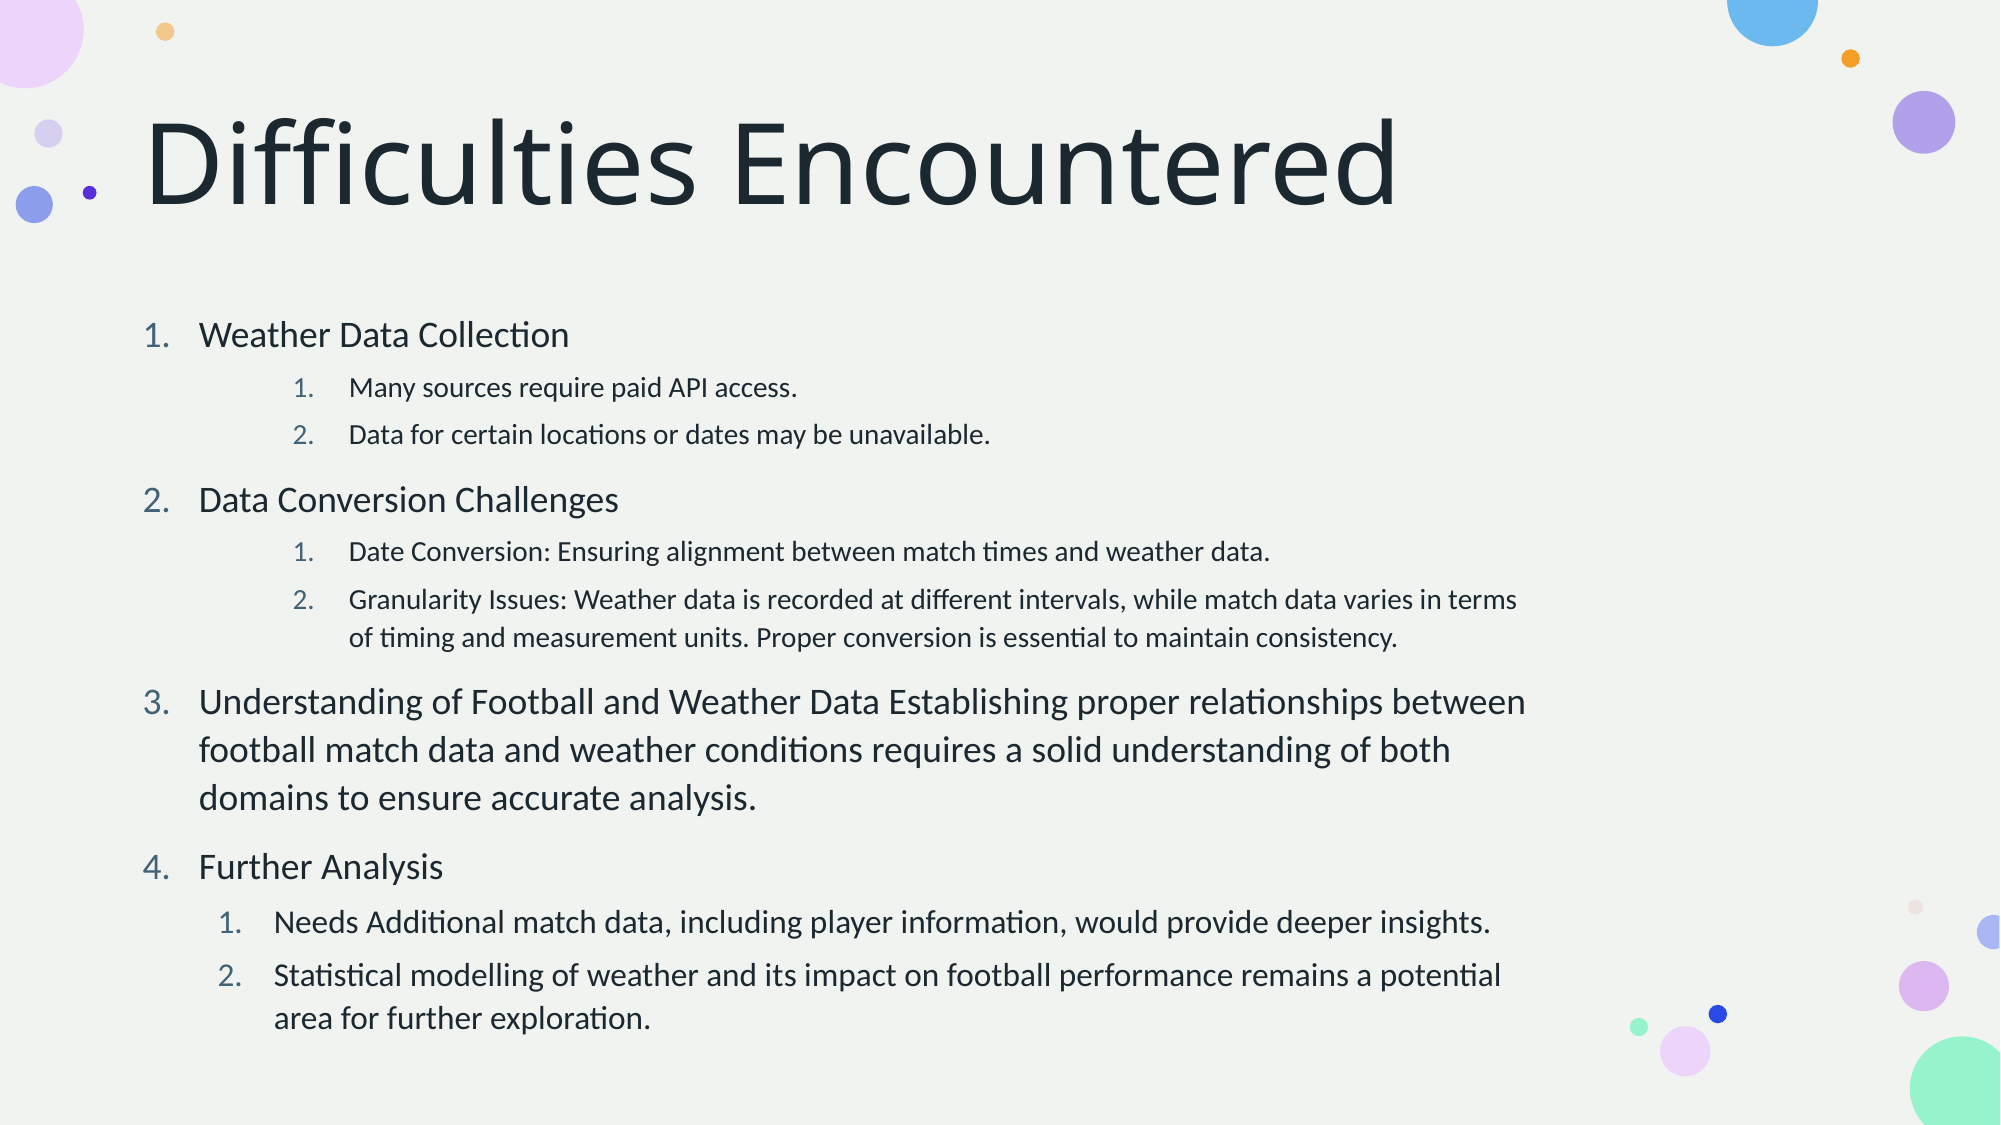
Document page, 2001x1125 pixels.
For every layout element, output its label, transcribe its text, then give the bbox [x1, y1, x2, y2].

title Difficulties Encountered [127, 59, 1877, 278]
list Weather Data Collection Many sources require paid API access. Data for certain locations or dates may be unavailable. Data Conversion Challenges Date Conversion: Ensuring alignment between match times and weather data. Granularity Issues: Weather data is recorded at different intervals, while match data varies in terms of timing and measurement units. Proper conversion is essential to maintain consistency. Understanding of Football and Weather Data Establishing proper relationships between football match data and weather conditions requires a solid understanding of both domains to ensure accurate analysis. Further Analysis Needs Additional match data, including player information, would provide deeper insights. Statistical modelling of weather and its impact on football performance remains a potential area for further exploration. [127, 299, 1558, 1066]
